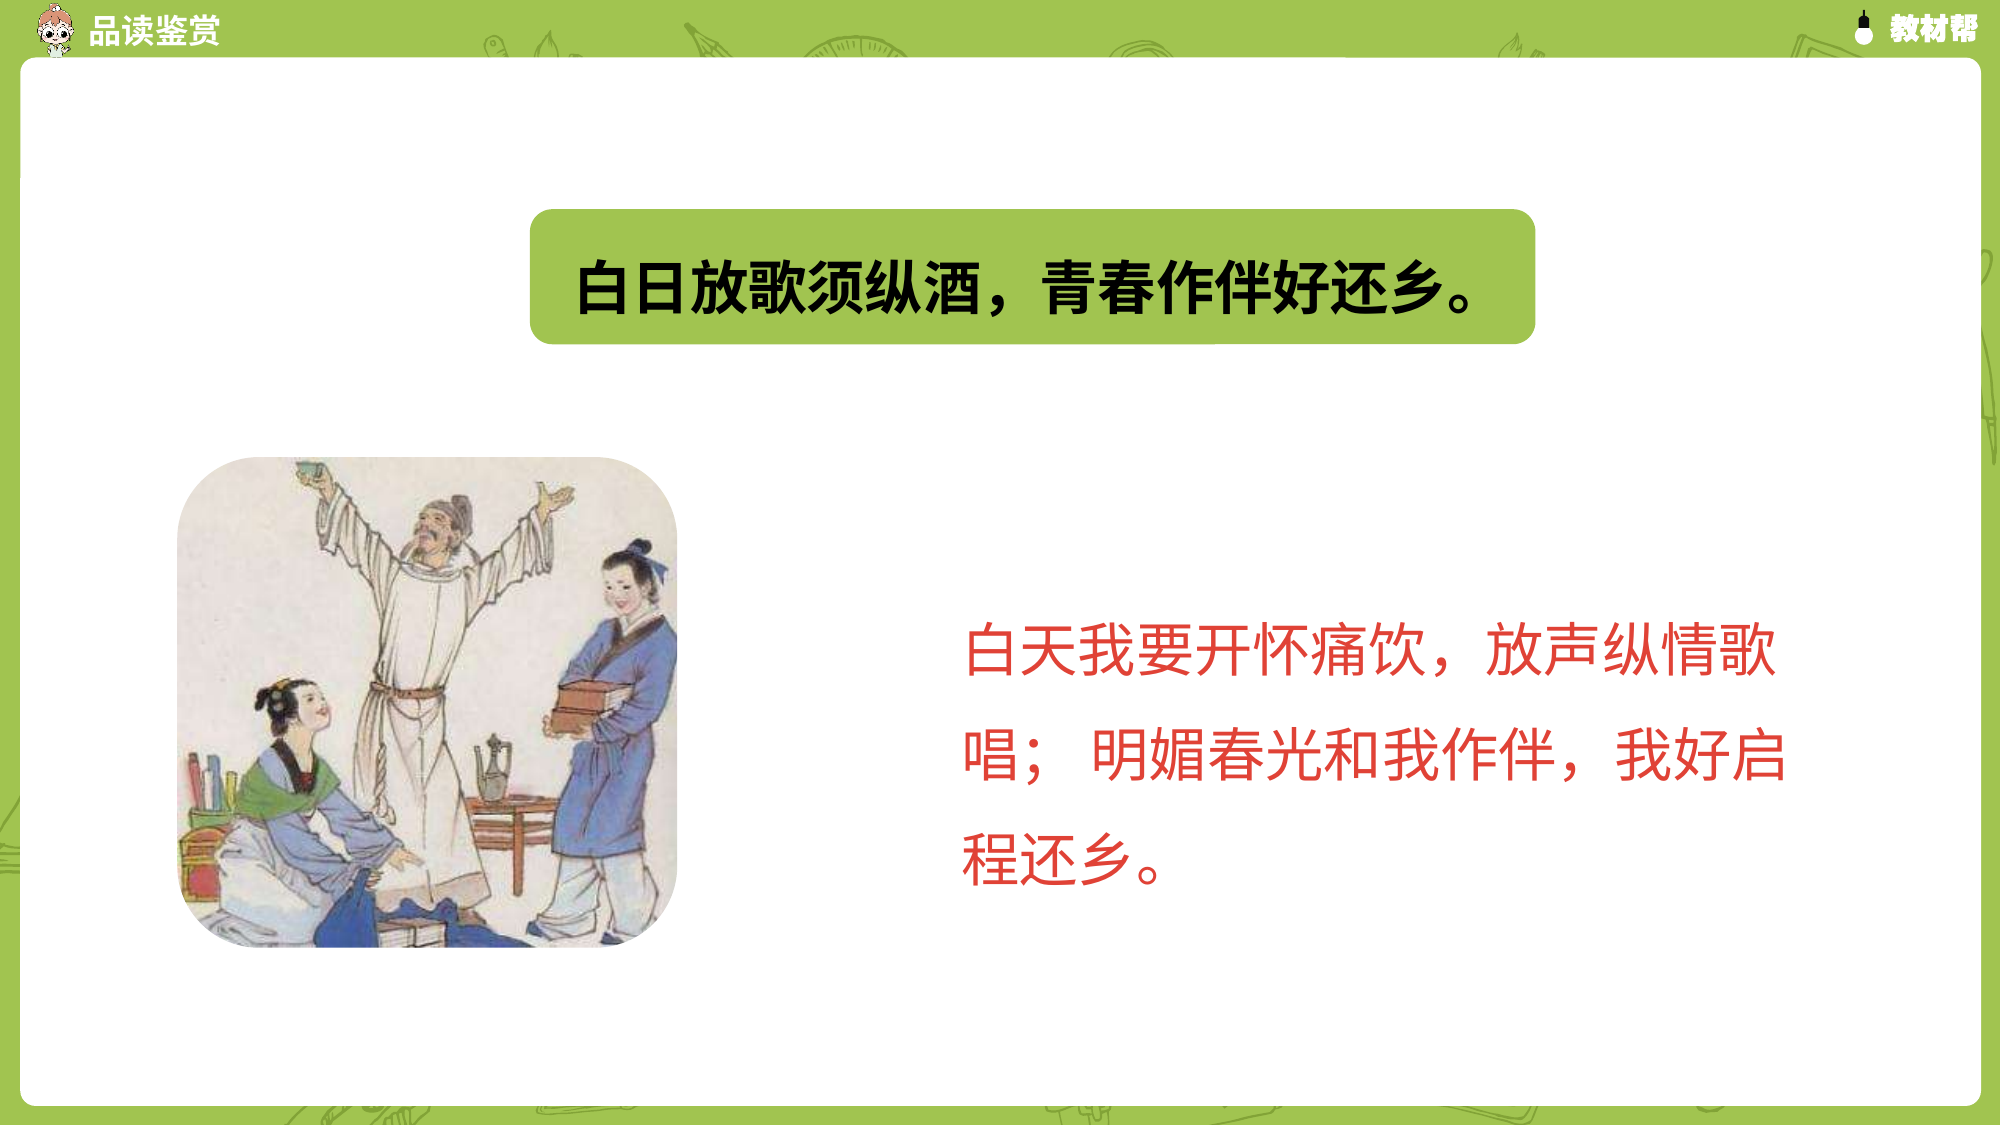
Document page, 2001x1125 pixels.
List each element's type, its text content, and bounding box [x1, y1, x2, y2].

picture [177, 457, 678, 948]
text_box 白日放歌须纵酒，青春作伴好还乡。 [558, 209, 1507, 329]
text_box 白天我要开怀痛饮，放声纵情歌唱； 明媚春光和我作伴，我好启程还乡。 [946, 570, 1840, 901]
text_box [529, 208, 1537, 345]
picture [36, 1, 75, 58]
